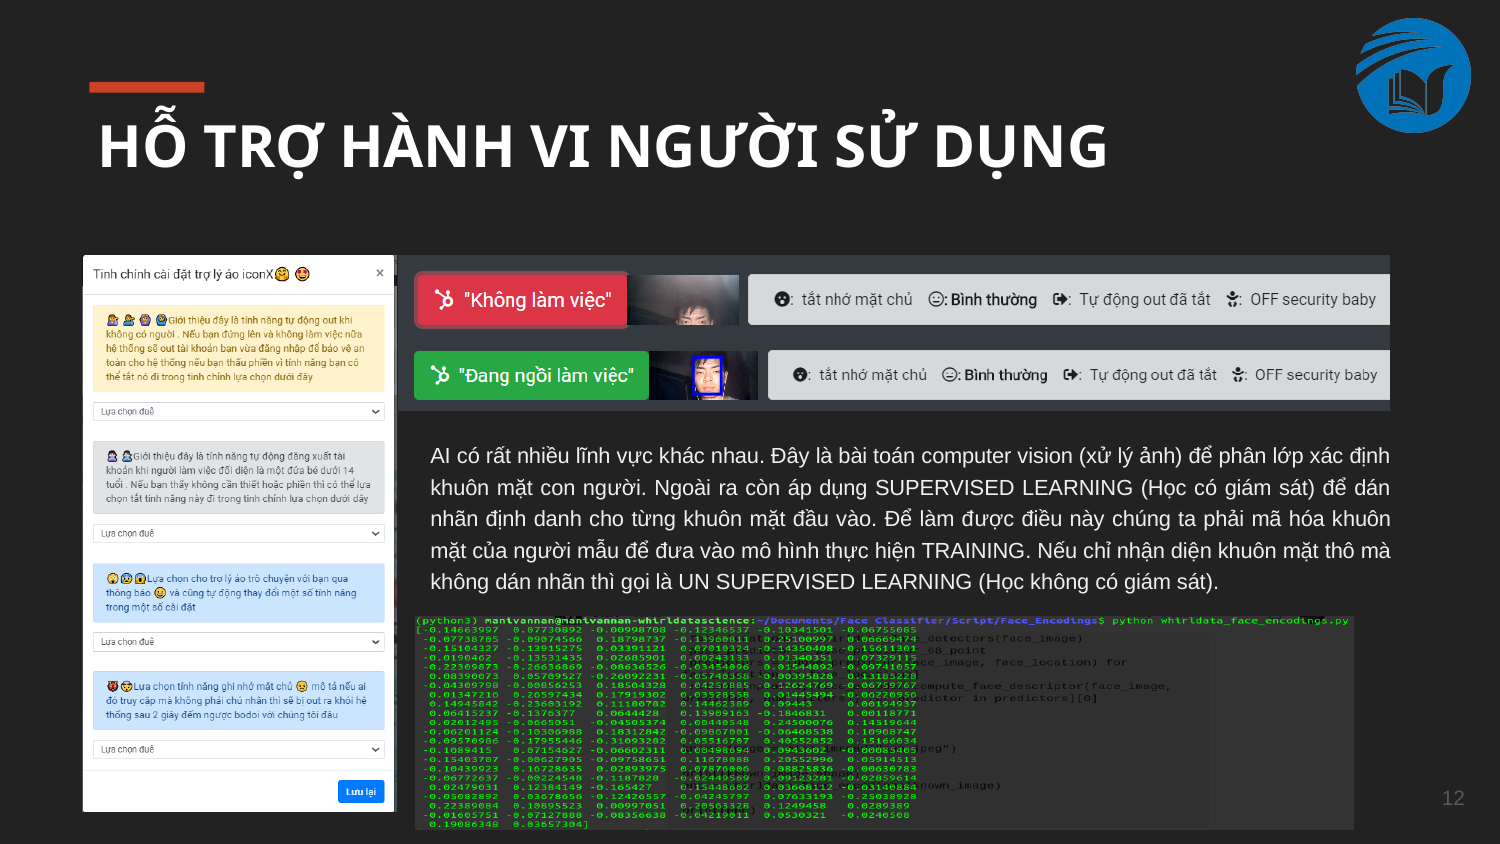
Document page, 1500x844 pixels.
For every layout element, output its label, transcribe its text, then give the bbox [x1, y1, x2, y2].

picture [82, 254, 397, 813]
slide_number 12 [1389, 764, 1480, 830]
picture [1356, 18, 1471, 133]
picture [415, 616, 1354, 830]
title HỖ TRỢ HÀNH VI NGƯỜI SỬ DỤNG [82, 94, 1364, 254]
picture [398, 254, 1390, 411]
subtitle AI có rất nhiều lĩnh vực khác nhau. Đây là bài toán computer vision (xử lý ảnh) để phân lớp xác định khuôn mặt con người. Ngoài ra còn áp dụng SUPERVISED LEARNING (Học có giám sát) để dán nhãn định danh cho từng khuôn mặt đầu vào. Để làm được điều này chúng ta phải mã hóa khuôn mặt của người mẫu để đưa vào mô hình thực hiện TRAINING. Nếu chỉ nhận diện khuôn mặt thô mà không dán nhãn thì gọi là UN SUPERVISED LEARNING (Học không có giám sát). [415, 421, 1407, 702]
